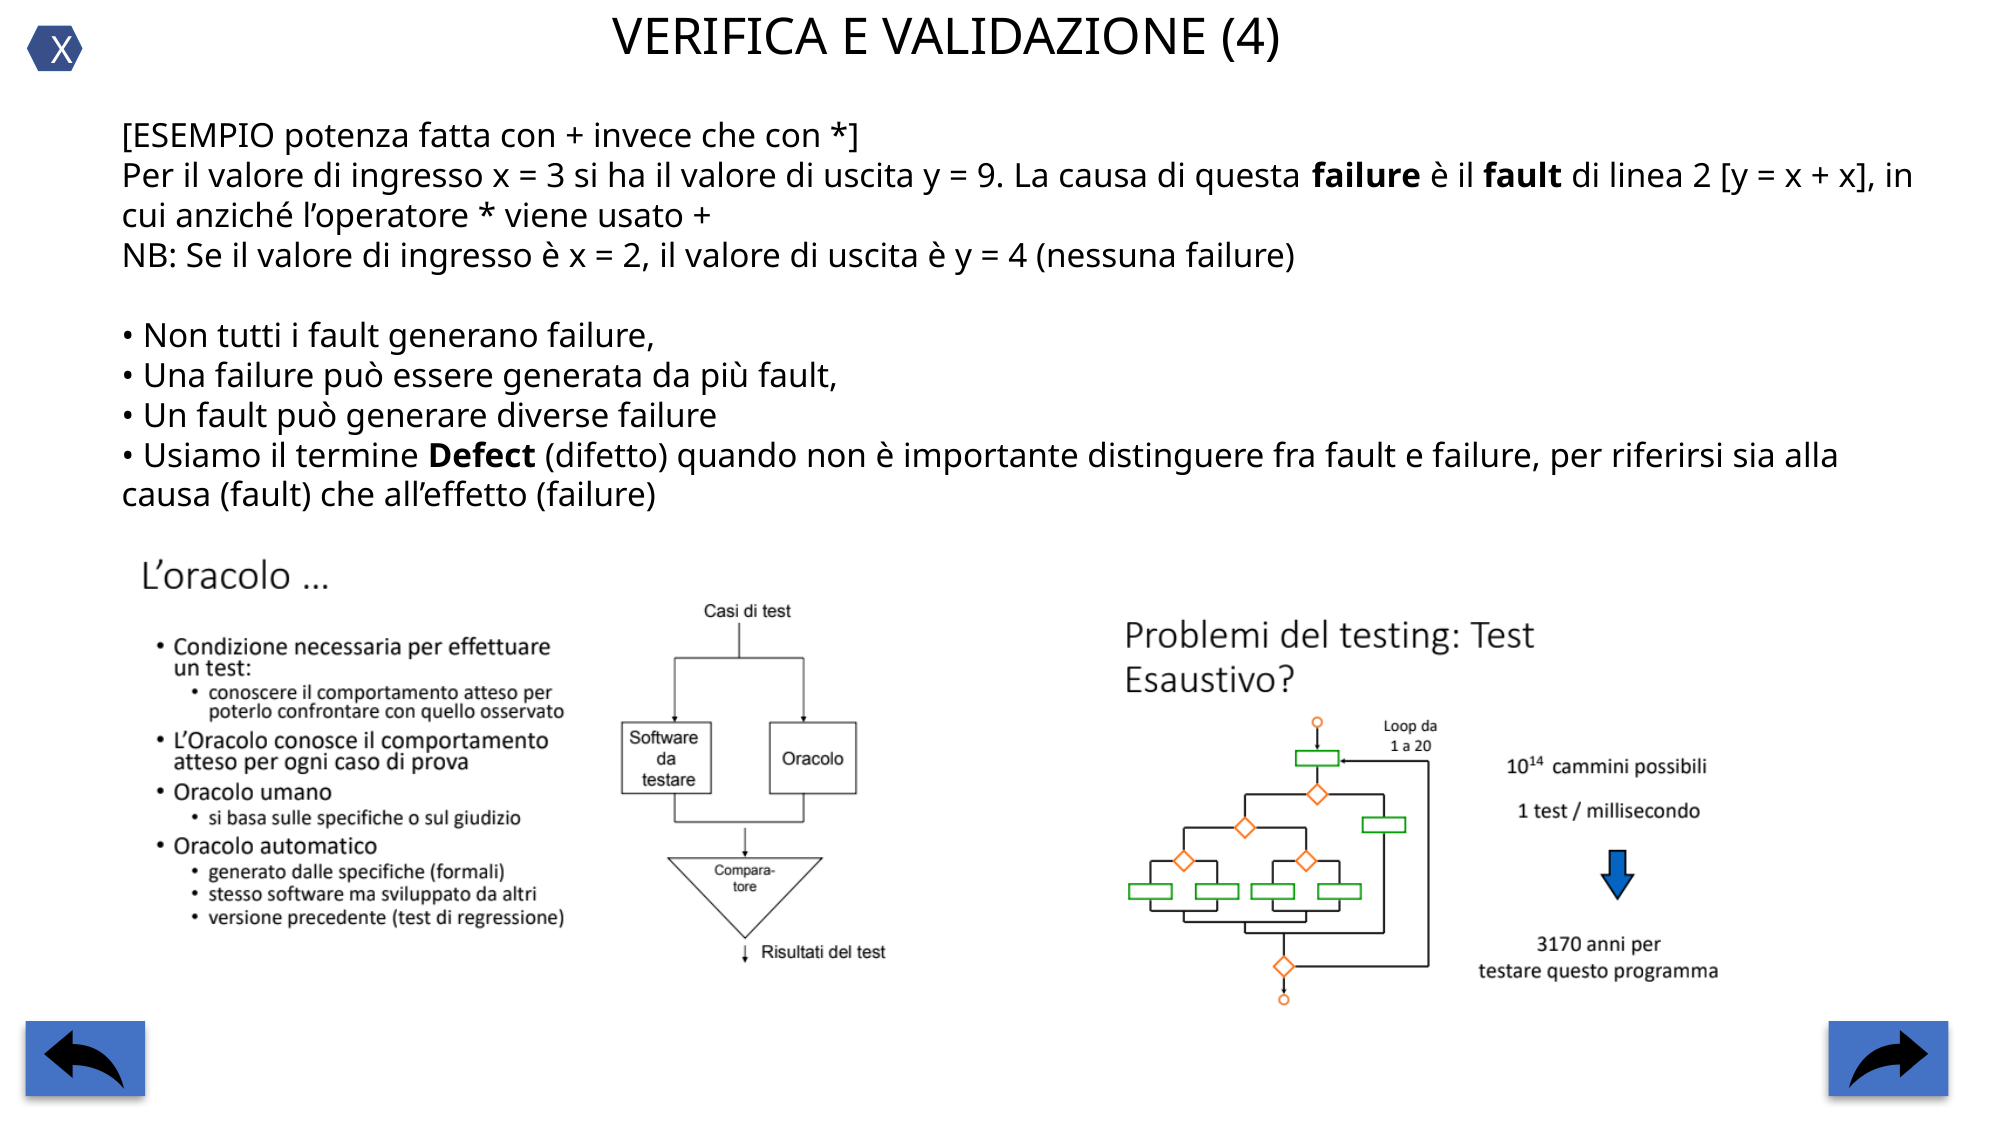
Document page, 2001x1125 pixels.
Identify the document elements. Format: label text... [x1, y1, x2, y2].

picture [131, 535, 943, 985]
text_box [25, 1011, 146, 1107]
title VERIFICA E VALIDAZIONE (4) [597, 3, 1403, 75]
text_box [1828, 1011, 1949, 1106]
picture [1106, 610, 1761, 1012]
text_box X [26, 25, 83, 72]
text_box [ESEMPIO potenza fatta con + invece che con *] Per il valore di ingresso x = 3 si ha il valore di uscita y = 9. La causa di questa failure è il fault di linea 2 [y = x + x], in cui anziché l’operatore * viene usato + NB: Se il valore di ingresso è x = 2, il valore di uscita è y = 4 (nessuna failure) • Non tutti i fault generano failure, • Una failure può essere generata da più fault, • Un fault può generare diverse failure • Usiamo il termine Defect (difetto) quando non è importante distinguere fra fault e failure, per riferirsi sia alla causa (fault) che all’effetto (failure) [106, 106, 1949, 521]
